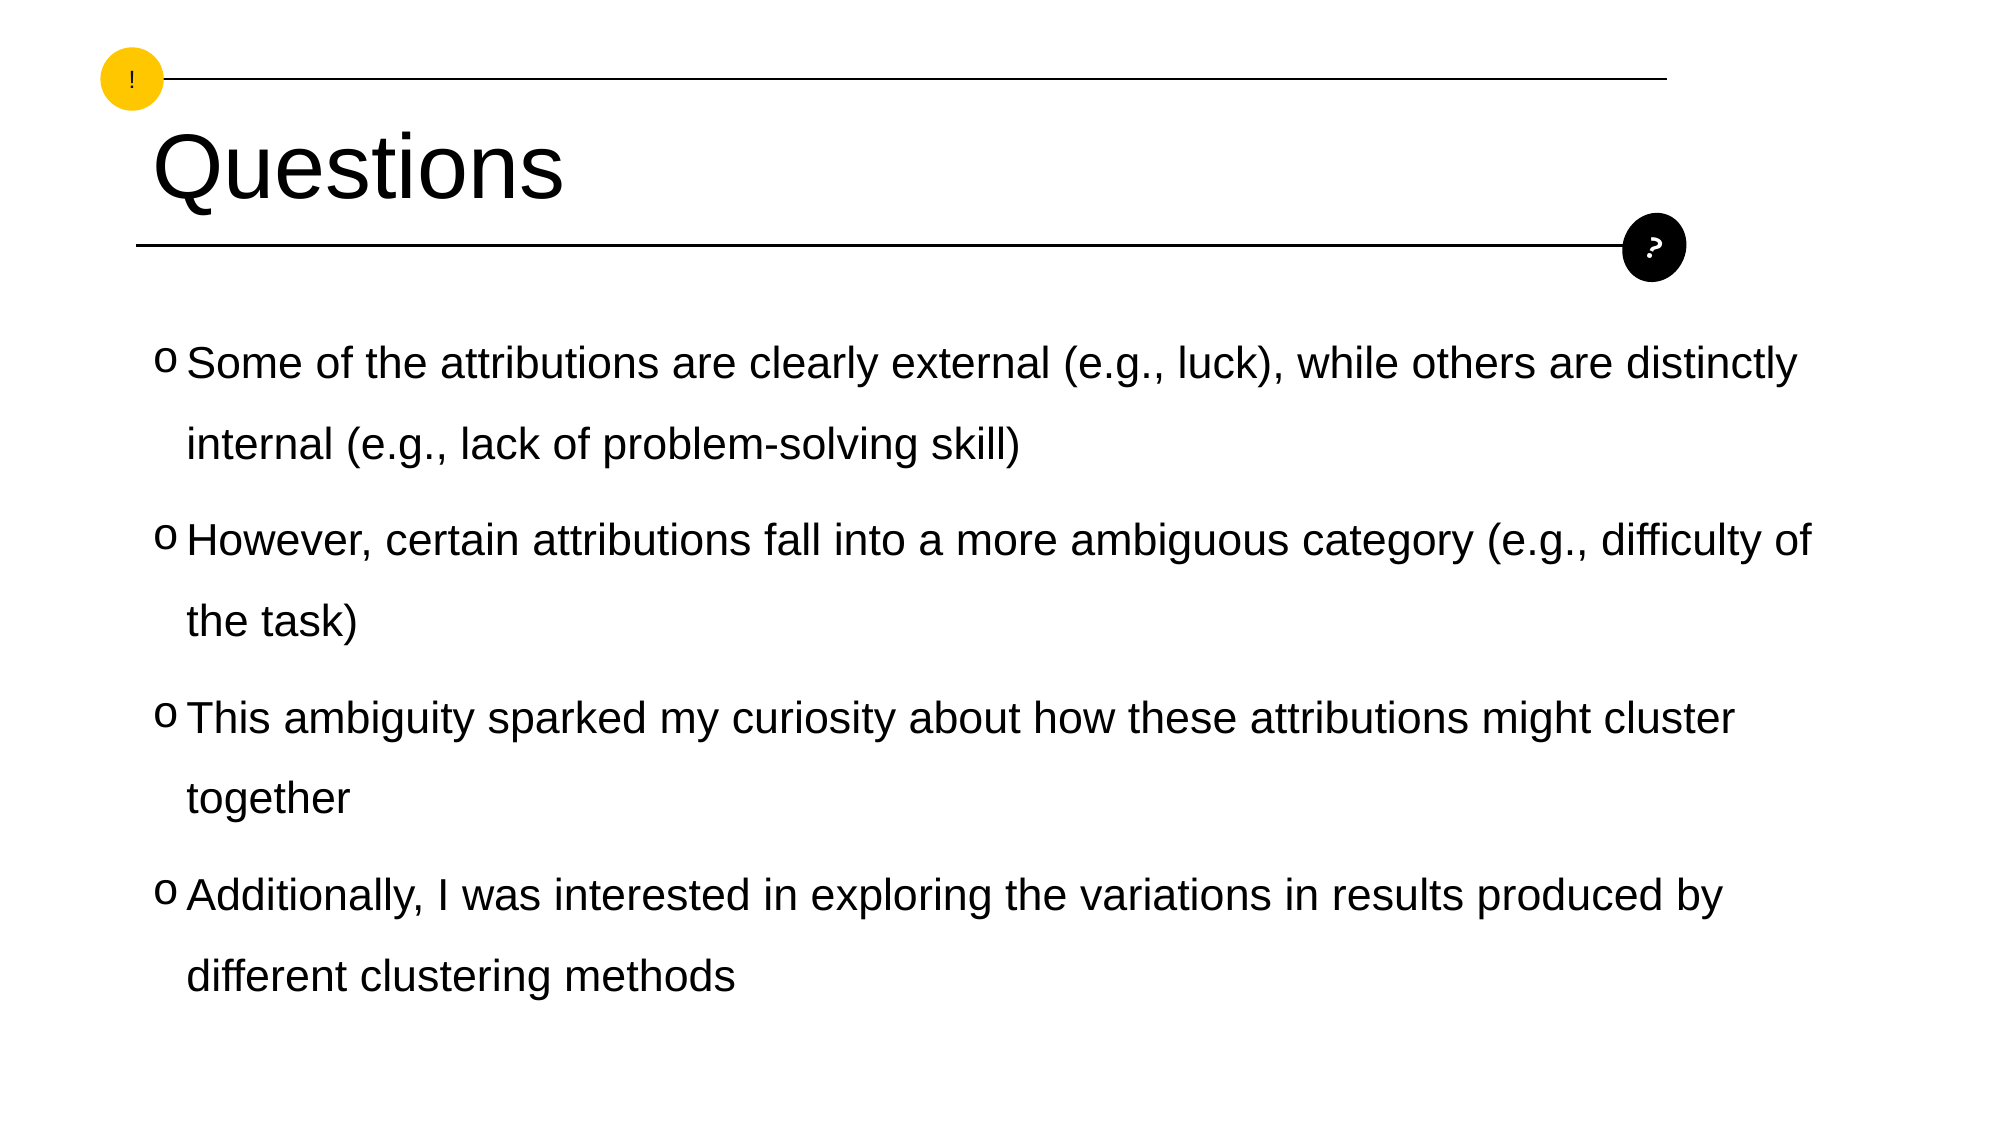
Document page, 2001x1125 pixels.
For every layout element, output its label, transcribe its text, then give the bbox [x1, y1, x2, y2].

list Some of the attributions are clearly external (e.g., luck), while others are distinctly internal (e.g., lack of problem-solving skill) However, certain attributions fall into a more ambiguous category (e.g., difficulty of the task) This ambiguity sparked my curiosity about how these attributions might cluster together Additionally, I was interested in exploring the variations in results produced by different clustering methods [137, 299, 1863, 1014]
title Questions [137, 59, 1863, 278]
text_box ! [100, 47, 164, 111]
text_box ? [1622, 212, 1687, 283]
